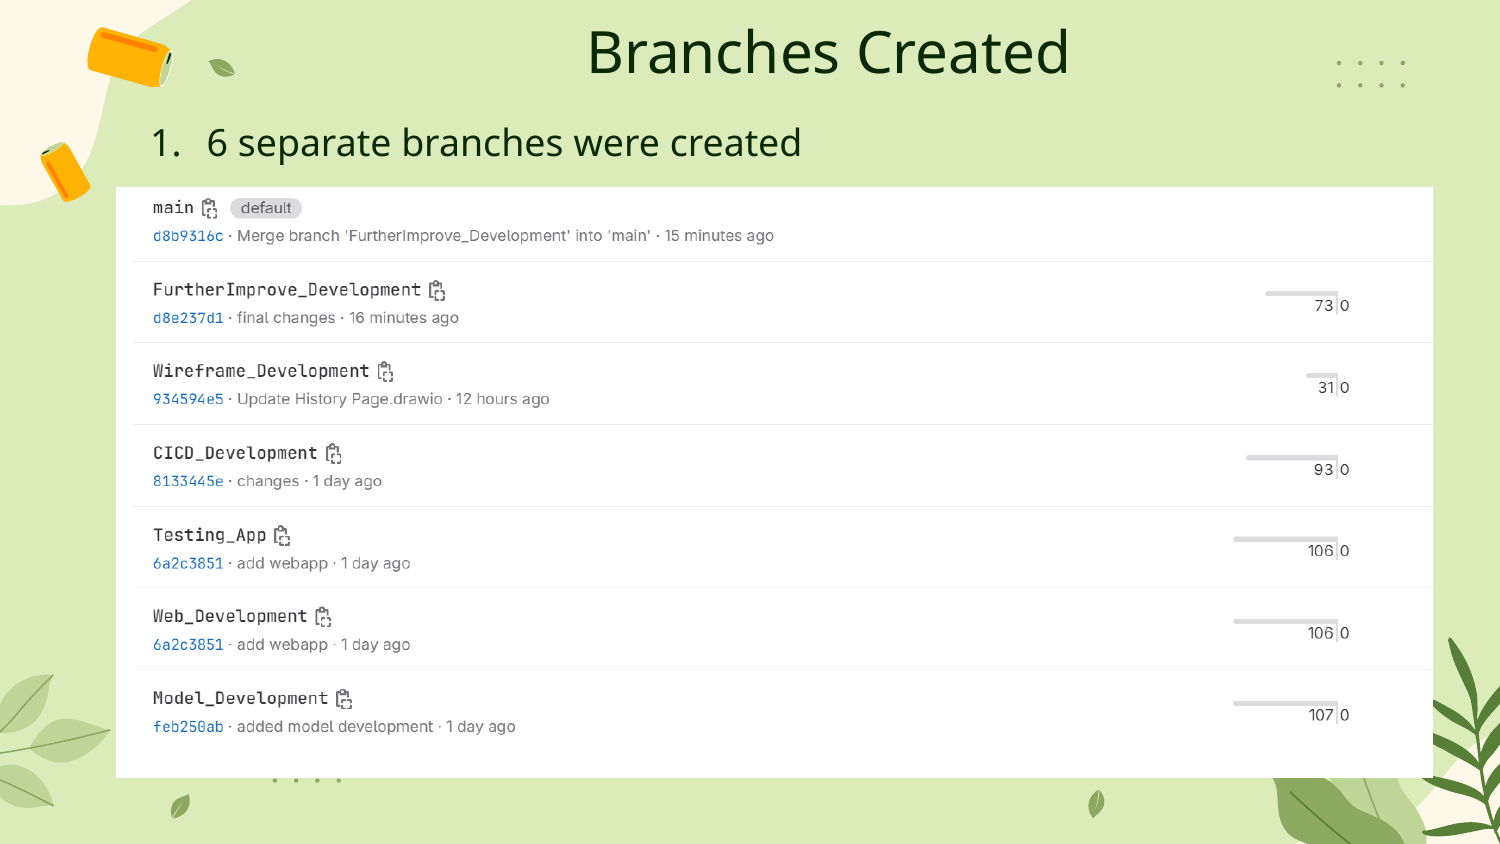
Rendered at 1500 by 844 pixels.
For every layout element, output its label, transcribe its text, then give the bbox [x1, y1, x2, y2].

title Branches Created [196, 0, 1461, 94]
text_box 6 separate branches were created [116, 103, 1500, 224]
picture [116, 187, 1434, 778]
